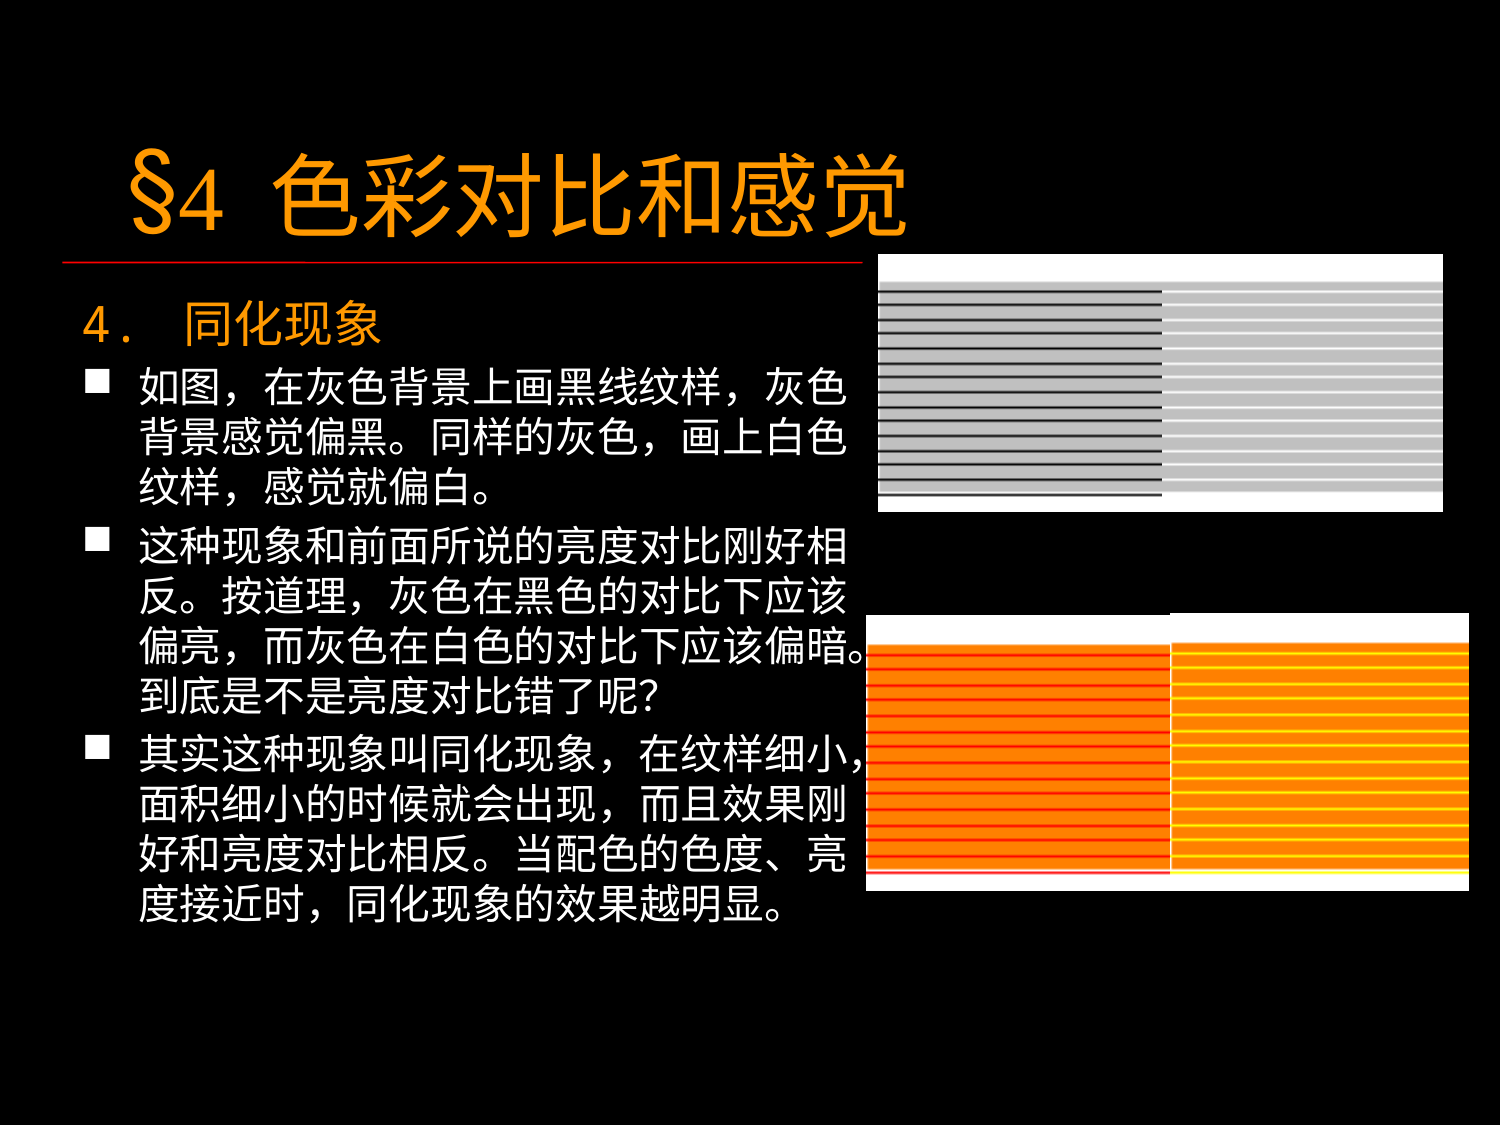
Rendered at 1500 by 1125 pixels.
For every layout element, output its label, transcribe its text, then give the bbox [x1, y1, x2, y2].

picture [866, 612, 1469, 892]
list 4. 同化现象 如图，在灰色背景上画黑线纹样，灰色背景感觉偏黑。同样的灰色，画上白色纹样，感觉就偏白。 这种现象和前面所说的亮度对比刚好相反。按道理，灰色在黑色的对比下应该偏亮，而灰色在白色的对比下应该偏暗。到底是不是亮度对比错了呢？ 其实这种现象叫同化现象，在纹样细小，面积细小的时候就会出现，而且效果刚好和亮度对比相反。当配色的色度、亮度接近时，同化现象的效果越明显。 [66, 285, 887, 1023]
title 4 色彩对比和感觉 [112, 99, 1388, 285]
picture [877, 254, 1444, 512]
